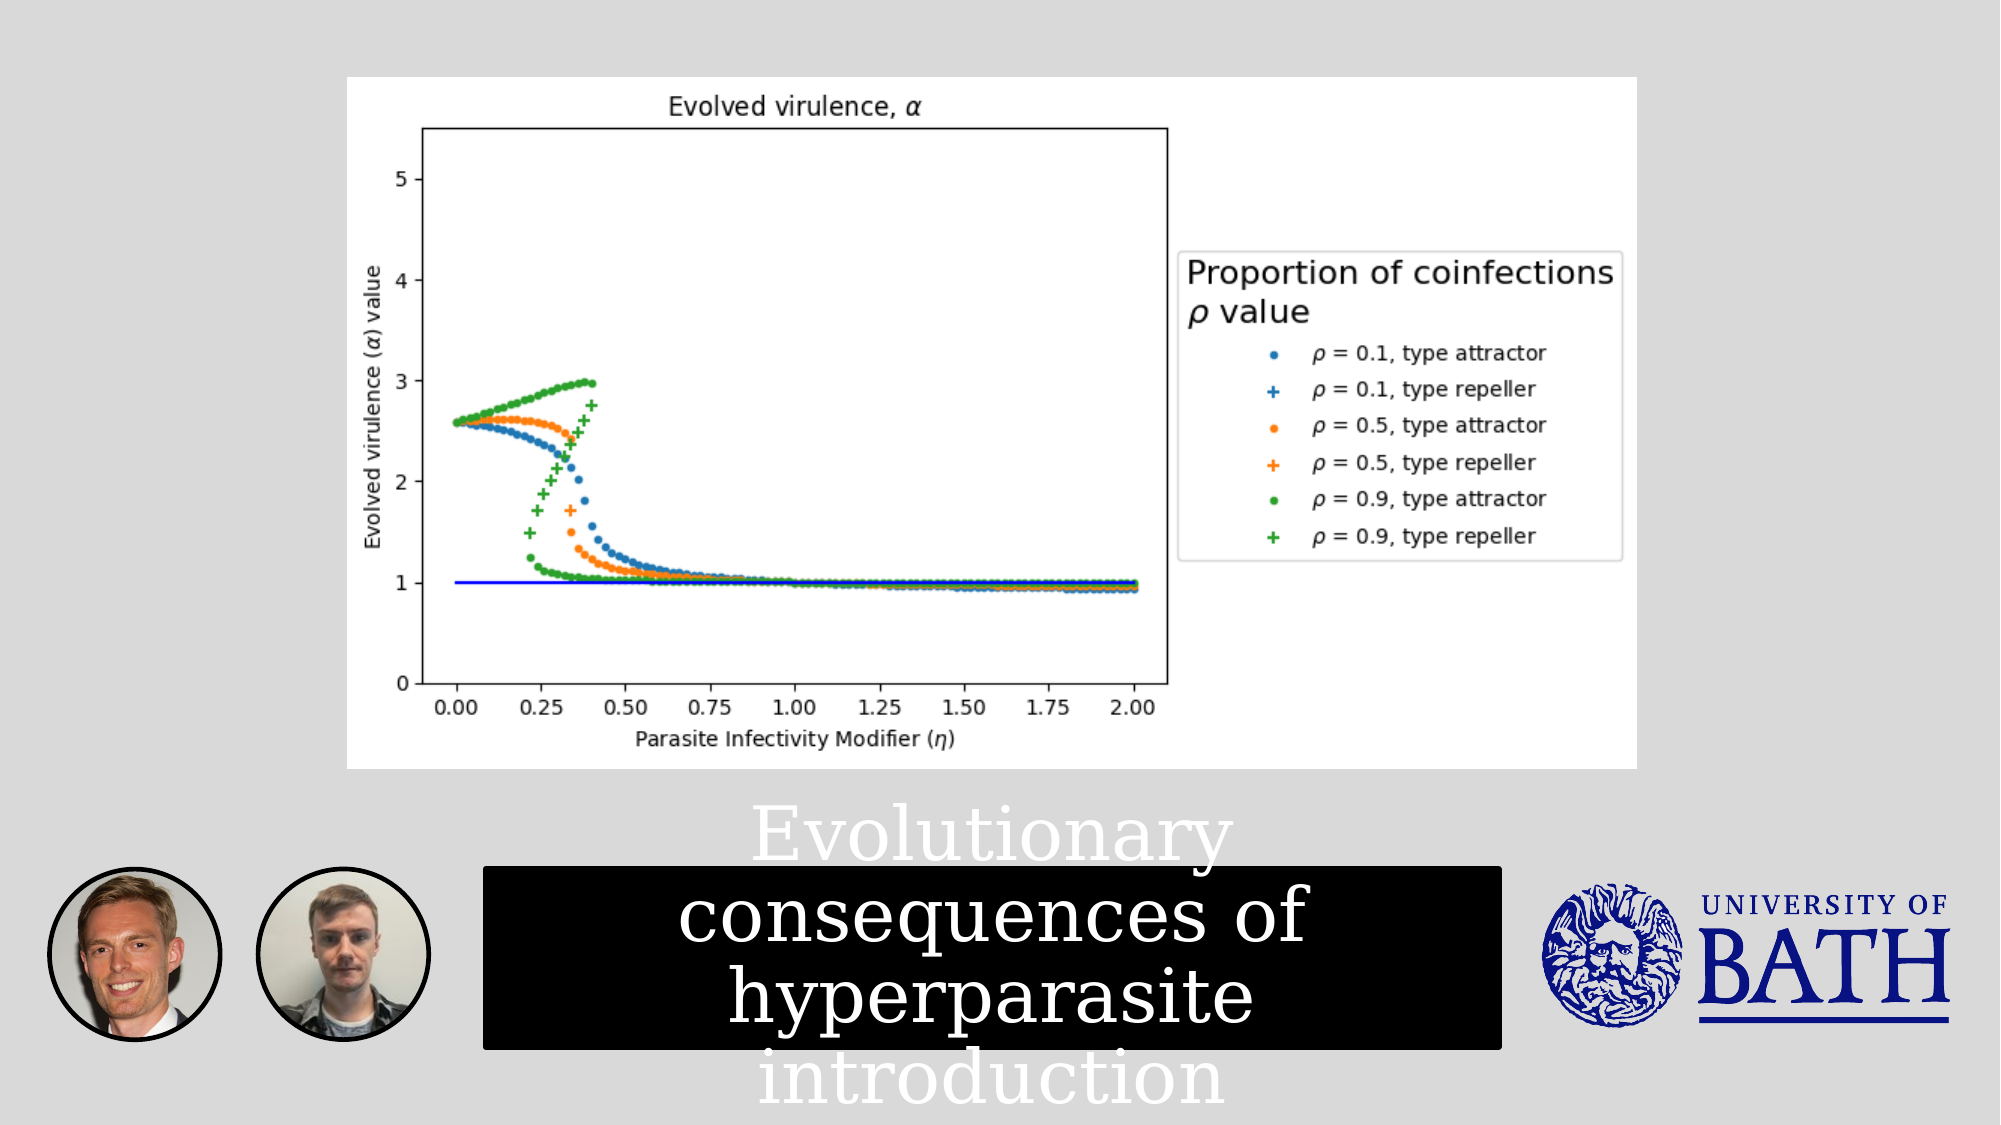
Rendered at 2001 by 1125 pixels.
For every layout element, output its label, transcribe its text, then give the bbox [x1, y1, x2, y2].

picture [49, 869, 221, 1040]
picture [347, 77, 1637, 769]
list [1536, 881, 1970, 1029]
title Evolutionary consequences of hyperparasite introduction [483, 866, 1502, 1050]
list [258, 868, 429, 1040]
